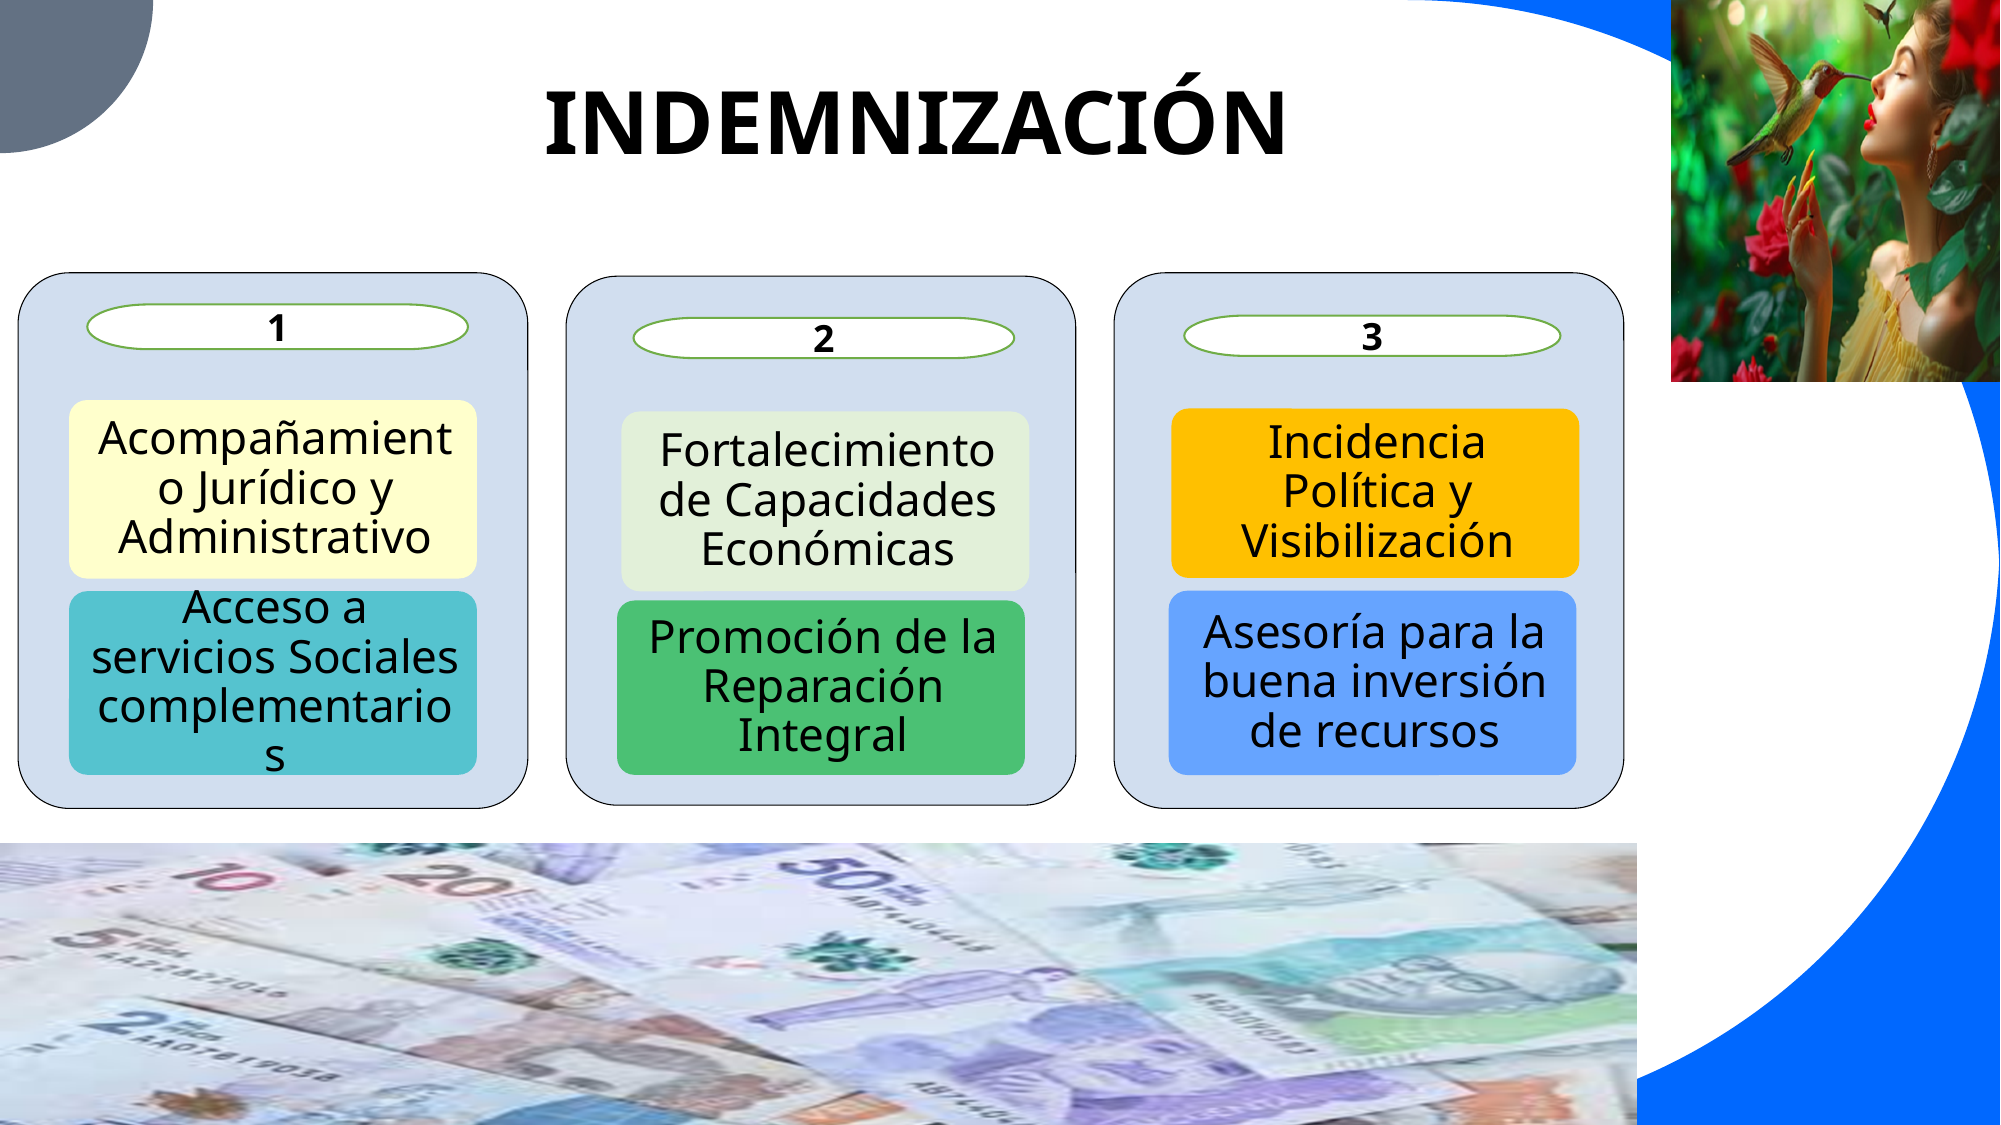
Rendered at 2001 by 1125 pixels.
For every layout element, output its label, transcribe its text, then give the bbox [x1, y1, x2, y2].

picture [1670, 0, 2000, 383]
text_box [17, 255, 1625, 827]
title INDEMNIZACIÓN [454, 85, 1404, 180]
picture [0, 843, 1637, 1125]
